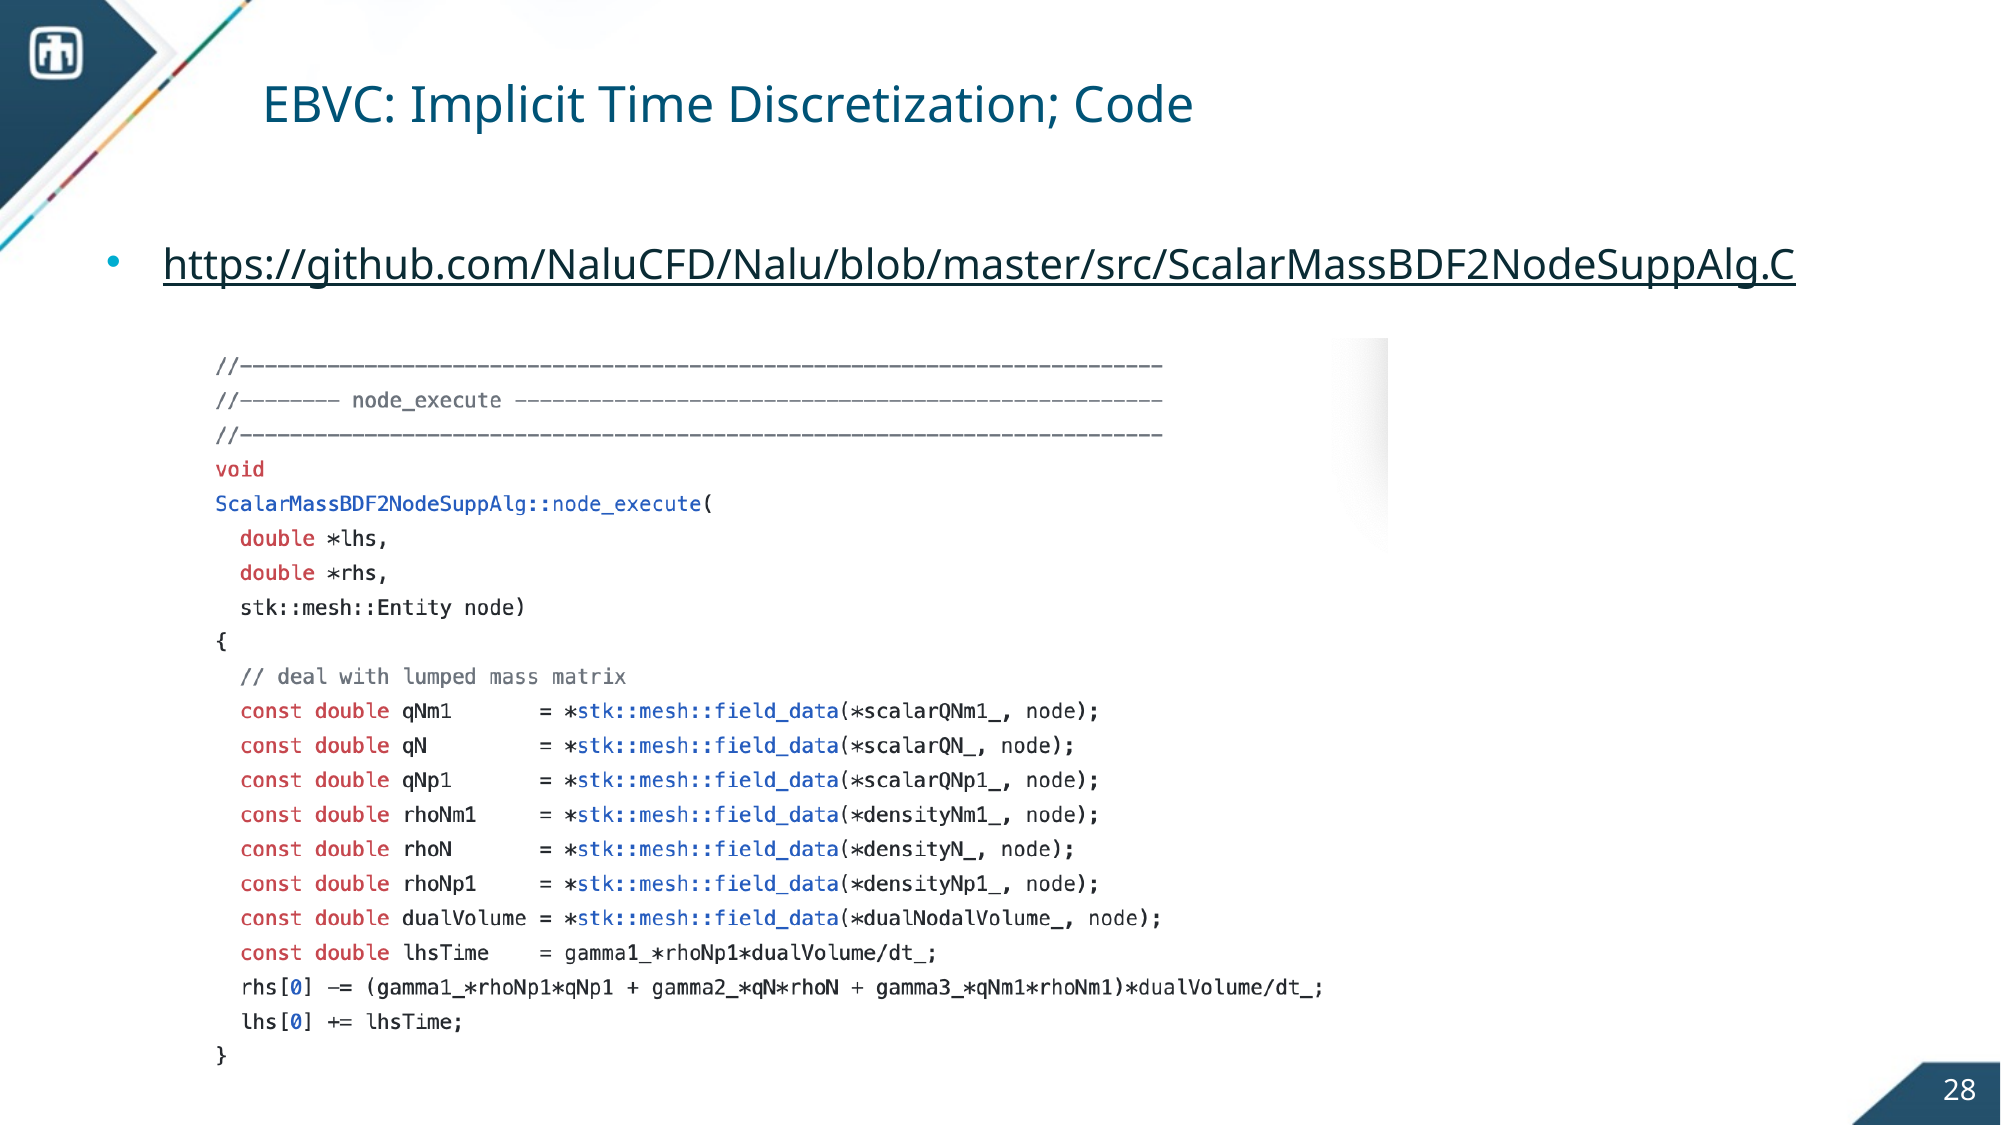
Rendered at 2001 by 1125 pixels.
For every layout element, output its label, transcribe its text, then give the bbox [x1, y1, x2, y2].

list https://github.com/NaluCFD/Nalu/blob/master/src/ScalarMassBDF2NodeSuppAlg.C [106, 231, 1919, 988]
picture [0, 0, 2001, 1125]
title EBVC: Implicit Time Discretization; Code [262, 42, 1919, 170]
slide_number 28 [1919, 1061, 2000, 1122]
